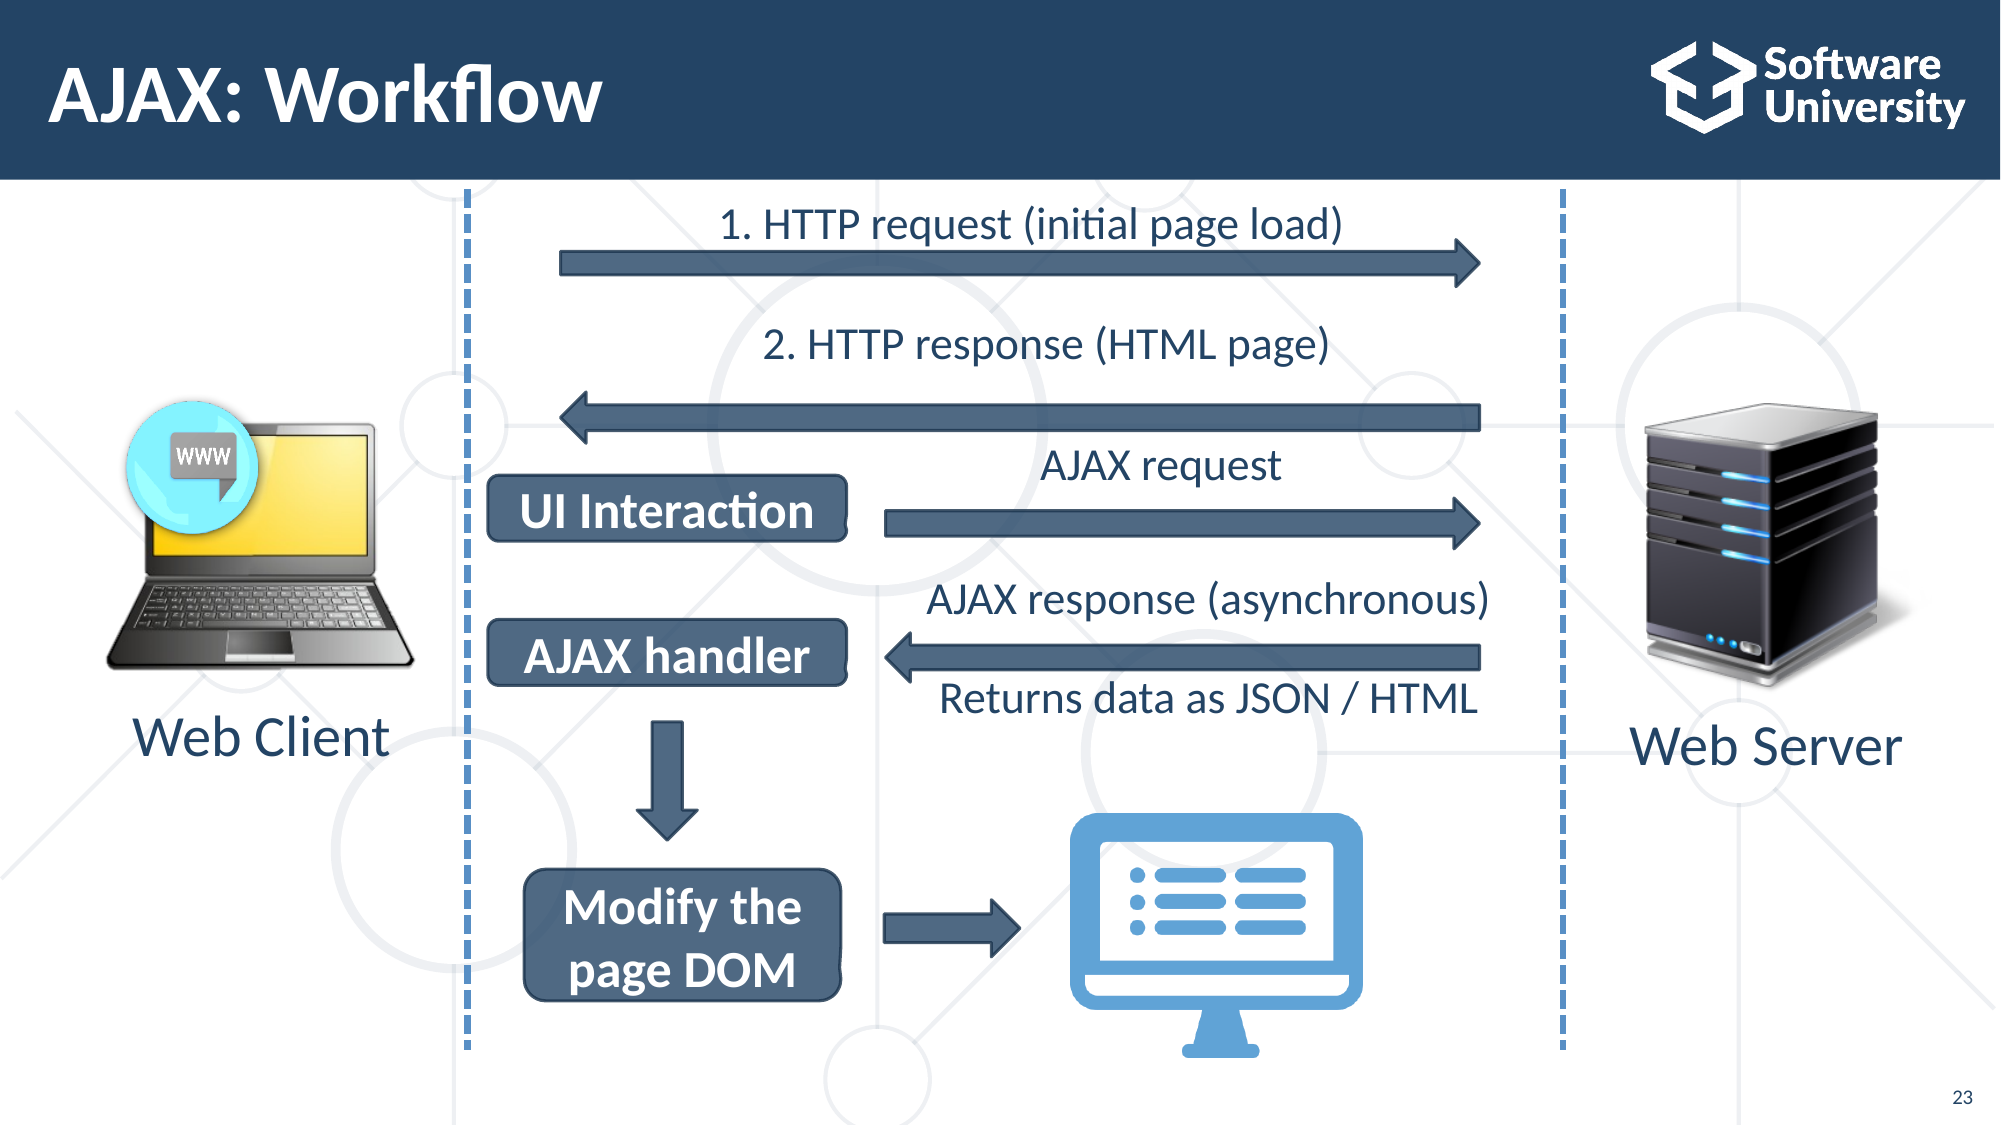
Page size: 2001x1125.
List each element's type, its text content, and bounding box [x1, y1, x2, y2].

text_box 1. HTTP request (initial page load) [583, 185, 1480, 256]
text_box UI Interaction [487, 475, 847, 542]
text_box Modify the page DOM [524, 869, 841, 1001]
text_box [1602, 380, 1932, 786]
picture [1070, 812, 1363, 1059]
text_box [883, 496, 1482, 551]
text_box AJAX handler [487, 619, 847, 686]
text_box AJAX response (asynchronous) [908, 561, 1509, 632]
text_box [99, 372, 448, 777]
slide_number 23 [1927, 1067, 1989, 1117]
text_box [558, 237, 1482, 289]
text_box 2. HTTP response (HTML page) [747, 305, 1396, 376]
text_box [558, 390, 1482, 446]
text_box Returns data as JSON / HTML [908, 660, 1509, 731]
text_box [635, 719, 700, 843]
text_box AJAX request [862, 433, 1460, 498]
title AJAX: Workflow [31, 16, 1625, 162]
text_box [883, 630, 1482, 685]
text_box [882, 897, 1023, 959]
picture [1651, 41, 1966, 134]
